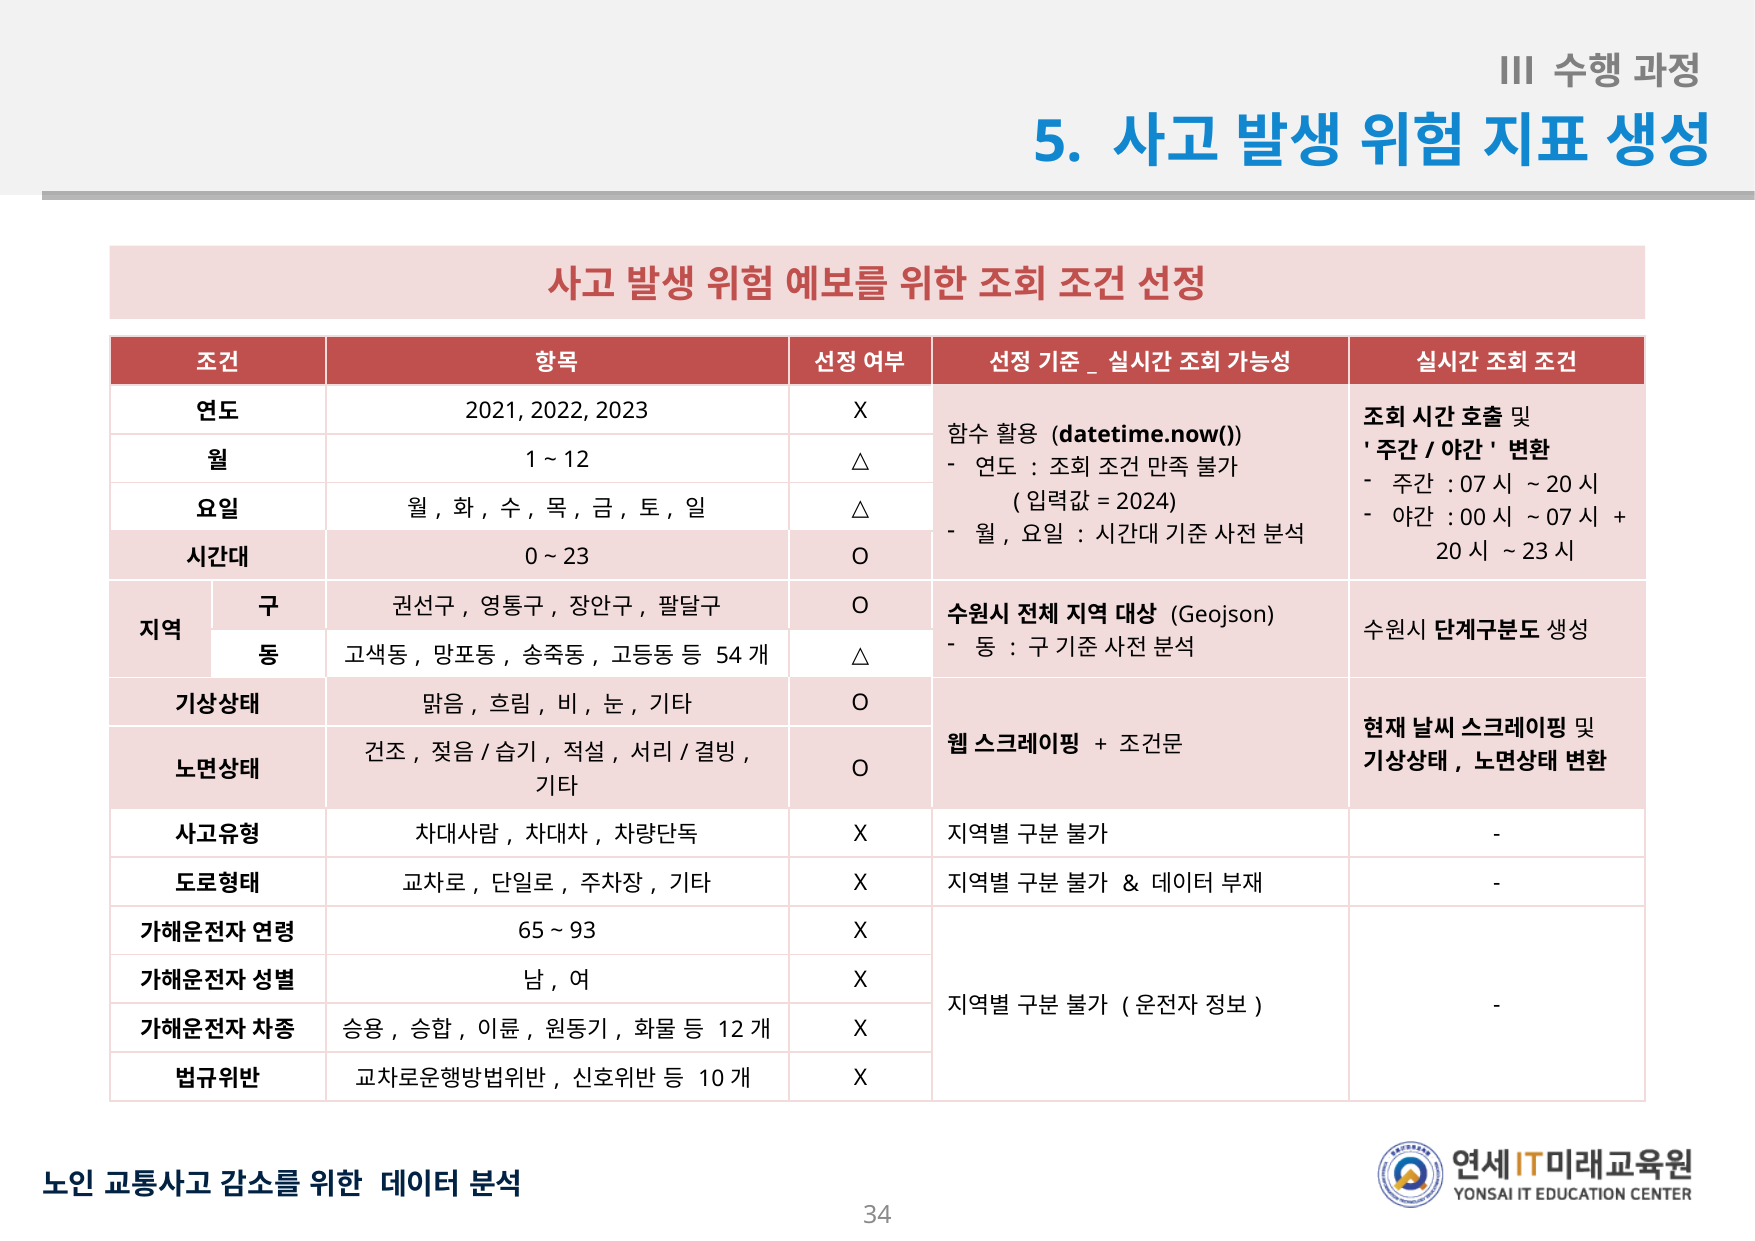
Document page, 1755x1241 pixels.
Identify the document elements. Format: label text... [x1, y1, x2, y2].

table_cell X [790, 1053, 931, 1100]
table_cell 시간대 [111, 532, 325, 579]
table_cell 웹 스크레이핑 + 조건문 [933, 678, 1348, 807]
table_cell 사고유형 [111, 809, 325, 856]
table_cell 요일 [111, 483, 325, 530]
table_cell X [790, 1004, 931, 1051]
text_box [391, 39, 1728, 182]
table_cell 남, 여 [327, 955, 788, 1002]
table_cell - [1350, 907, 1644, 1100]
table_cell 차대사람, 차대차, 차량단독 [327, 809, 788, 856]
table_cell 맑음, 흐림, 비, 눈, 기타 [327, 678, 788, 725]
table_cell O [790, 678, 931, 725]
table_cell 1 ~ 12 [327, 435, 788, 482]
table_cell 동 [213, 630, 325, 677]
text_box 사고 발생 위험 예보를 위한 조회 조건 선정 [108, 244, 1647, 321]
table_cell 조회 시간 호출 및 '주간/야간' 변환 주간 : 07시 ~ 20시 야간 : 00시 ~ 07시 + 20시 ~ 23시 [1350, 386, 1644, 579]
table_cell △ [790, 435, 931, 482]
picture [1377, 1141, 1702, 1208]
table_cell 월 [111, 435, 325, 482]
table_cell X [790, 955, 931, 1002]
table_cell 지역별 구분 불가 (운전자 정보) [933, 907, 1348, 1100]
table_cell 현재 날씨 스크레이핑 및 기상상태, 노면상태 변환 [1350, 678, 1644, 807]
table_cell △ [790, 630, 931, 677]
table_cell 도로형태 [111, 858, 325, 905]
table_cell O [790, 727, 931, 807]
table_header 실시간 조회 조건 [1350, 337, 1644, 384]
picture [42, 182, 1755, 209]
table_cell 구 [213, 581, 325, 628]
table_cell X [790, 809, 931, 856]
table_header 조건 [111, 337, 325, 384]
table_header 선정 여부 [790, 337, 931, 384]
table_cell 권선구, 영통구, 장안구, 팔달구 [327, 581, 788, 628]
table_cell 지역 [111, 581, 211, 677]
table_cell 2021, 2022, 2023 [327, 386, 788, 433]
table_cell 수원시 단계구분도 생성 [1350, 581, 1644, 677]
table_cell - [1350, 858, 1644, 905]
table_cell X [790, 386, 931, 433]
table_cell 함수 활용 (datetime.now()) 연도 : 조회 조건 만족 불가 (입력값= 2024) 월, 요일 : 시간대 기준 사전 분석 [933, 386, 1348, 579]
table_cell 가해운전자 연령 [111, 907, 325, 954]
table_cell 법규위반 [111, 1053, 325, 1100]
table_cell 월, 화, 수, 목, 금, 토, 일 [327, 483, 788, 530]
table_cell 연도 [111, 386, 325, 433]
table_cell 0 ~ 23 [327, 532, 788, 579]
table_cell O [790, 532, 931, 579]
table_cell 기상상태 [111, 678, 325, 725]
table_header 항목 [327, 337, 788, 384]
table_cell 고색동, 망포동, 송죽동, 고등동 등 54개 [327, 630, 788, 677]
table_cell 교차로운행방법위반, 신호위반 등 10개 [327, 1053, 788, 1100]
table_header 선정 기준_ 실시간 조회 가능성 [933, 337, 1348, 384]
table_cell 65 ~ 93 [327, 907, 788, 954]
table_cell 승용, 승합, 이륜, 원동기, 화물 등 12개 [327, 1004, 788, 1051]
table_cell 지역별 구분 불가 & 데이터 부재 [933, 858, 1348, 905]
table_cell 교차로, 단일로, 주차장, 기타 [327, 858, 788, 905]
table_cell 수원시 전체 지역 대상 (Geojson) 동 : 구 기준 사전 분석 [933, 581, 1348, 677]
table_cell 지역별 구분 불가 [933, 809, 1348, 856]
table_cell 노면상태 [111, 727, 325, 807]
table_cell △ [790, 483, 931, 530]
table_cell X [790, 858, 931, 905]
table_cell 건조, 젖음/습기, 적설, 서리/결빙, 기타 [327, 727, 788, 807]
slide_number 34 [702, 1185, 1053, 1241]
table_cell - [1350, 809, 1644, 856]
table_cell O [790, 581, 931, 628]
table_cell X [790, 907, 931, 954]
table_cell 가해운전자 성별 [111, 955, 325, 1002]
table_cell 가해운전자 차종 [111, 1004, 325, 1051]
